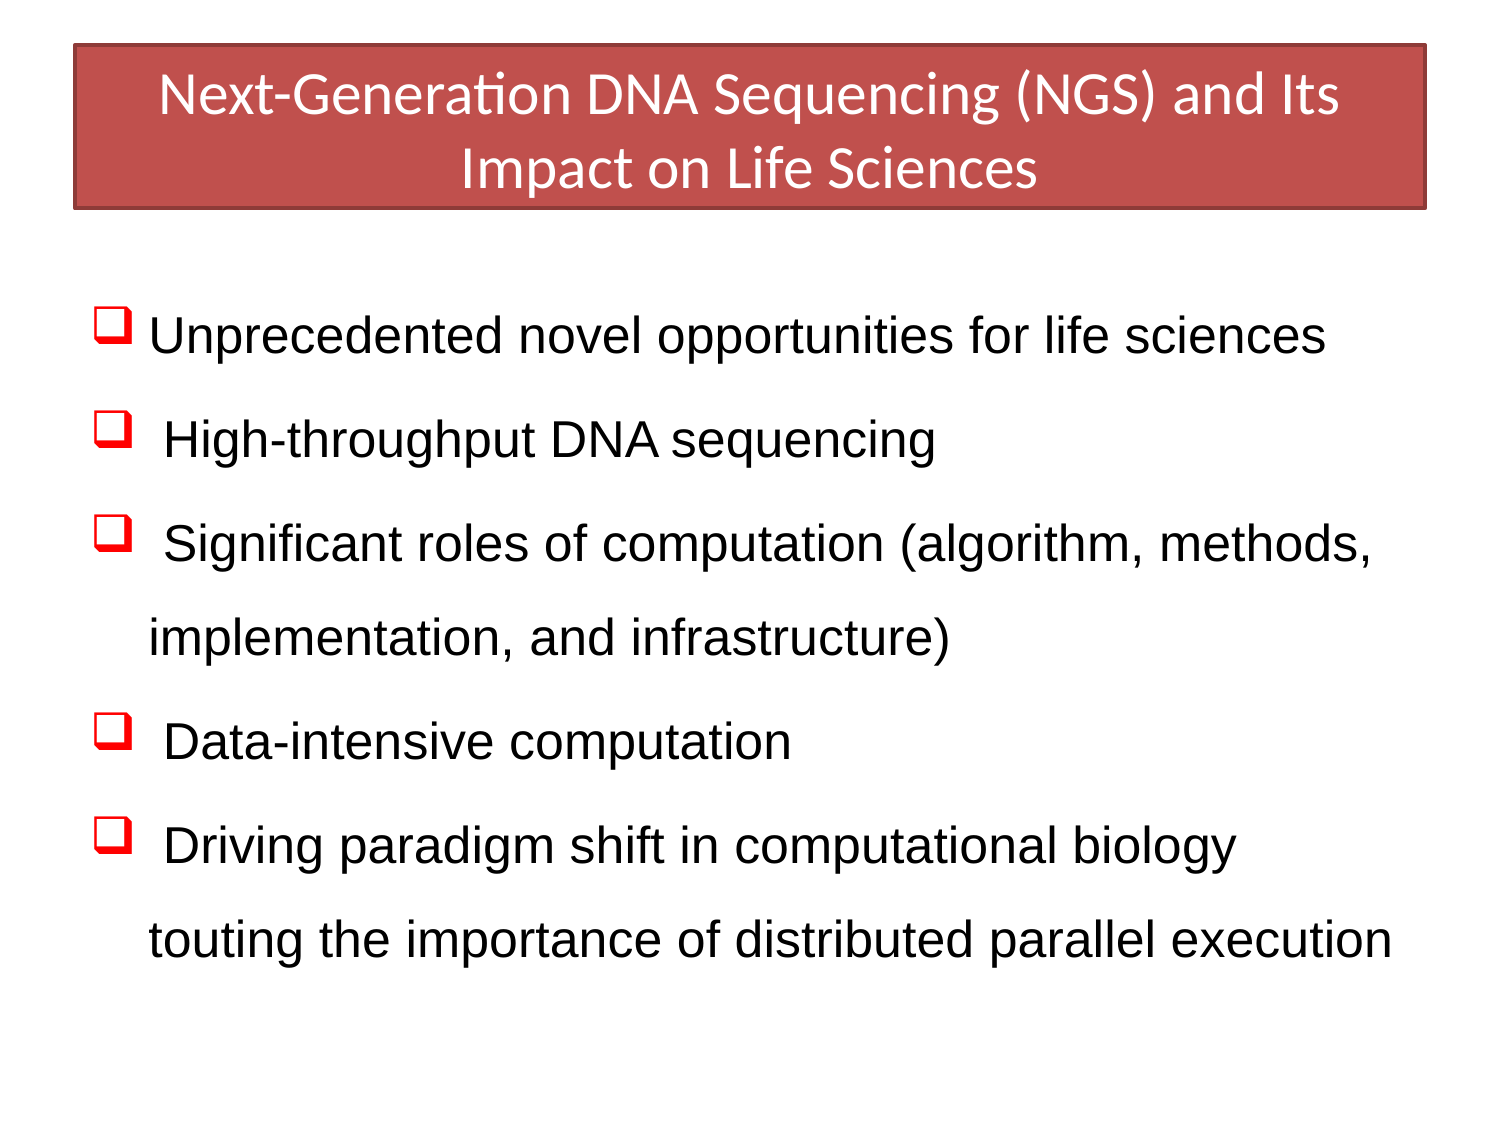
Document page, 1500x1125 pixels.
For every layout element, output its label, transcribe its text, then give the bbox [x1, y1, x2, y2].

list Unprecedented novel opportunities for life sciences High-throughput DNA sequencing Significant roles of computation (algorithm, methods, implementation, and infrastructure) Data-intensive computation Driving paradigm shift in computational biology touting the importance of distributed parallel execution [75, 262, 1425, 1005]
title Next-Generation DNA Sequencing (NGS) and Its Impact on Life Sciences [73, 43, 1427, 210]
